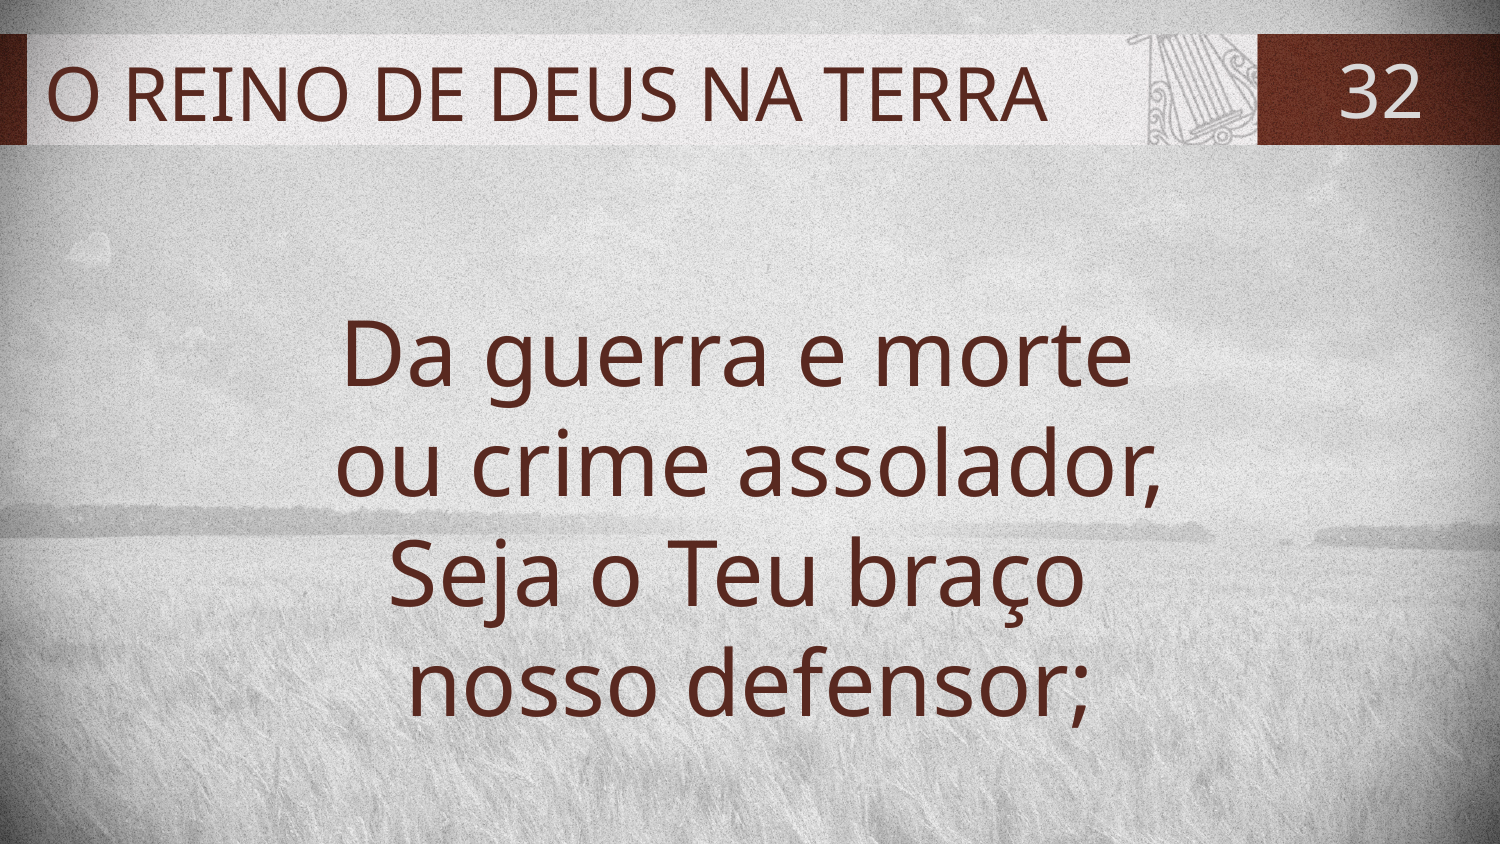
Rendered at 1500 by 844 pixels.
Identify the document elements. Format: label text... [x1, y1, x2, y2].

picture [0, 0, 1500, 185]
title O REINO DE DEUS NA TERRA [29, 33, 1258, 151]
list Da guerra e morte ou crime assolador, Seja o Teu braço nosso defensor; [0, 185, 1500, 844]
list 32 [1281, 36, 1483, 143]
